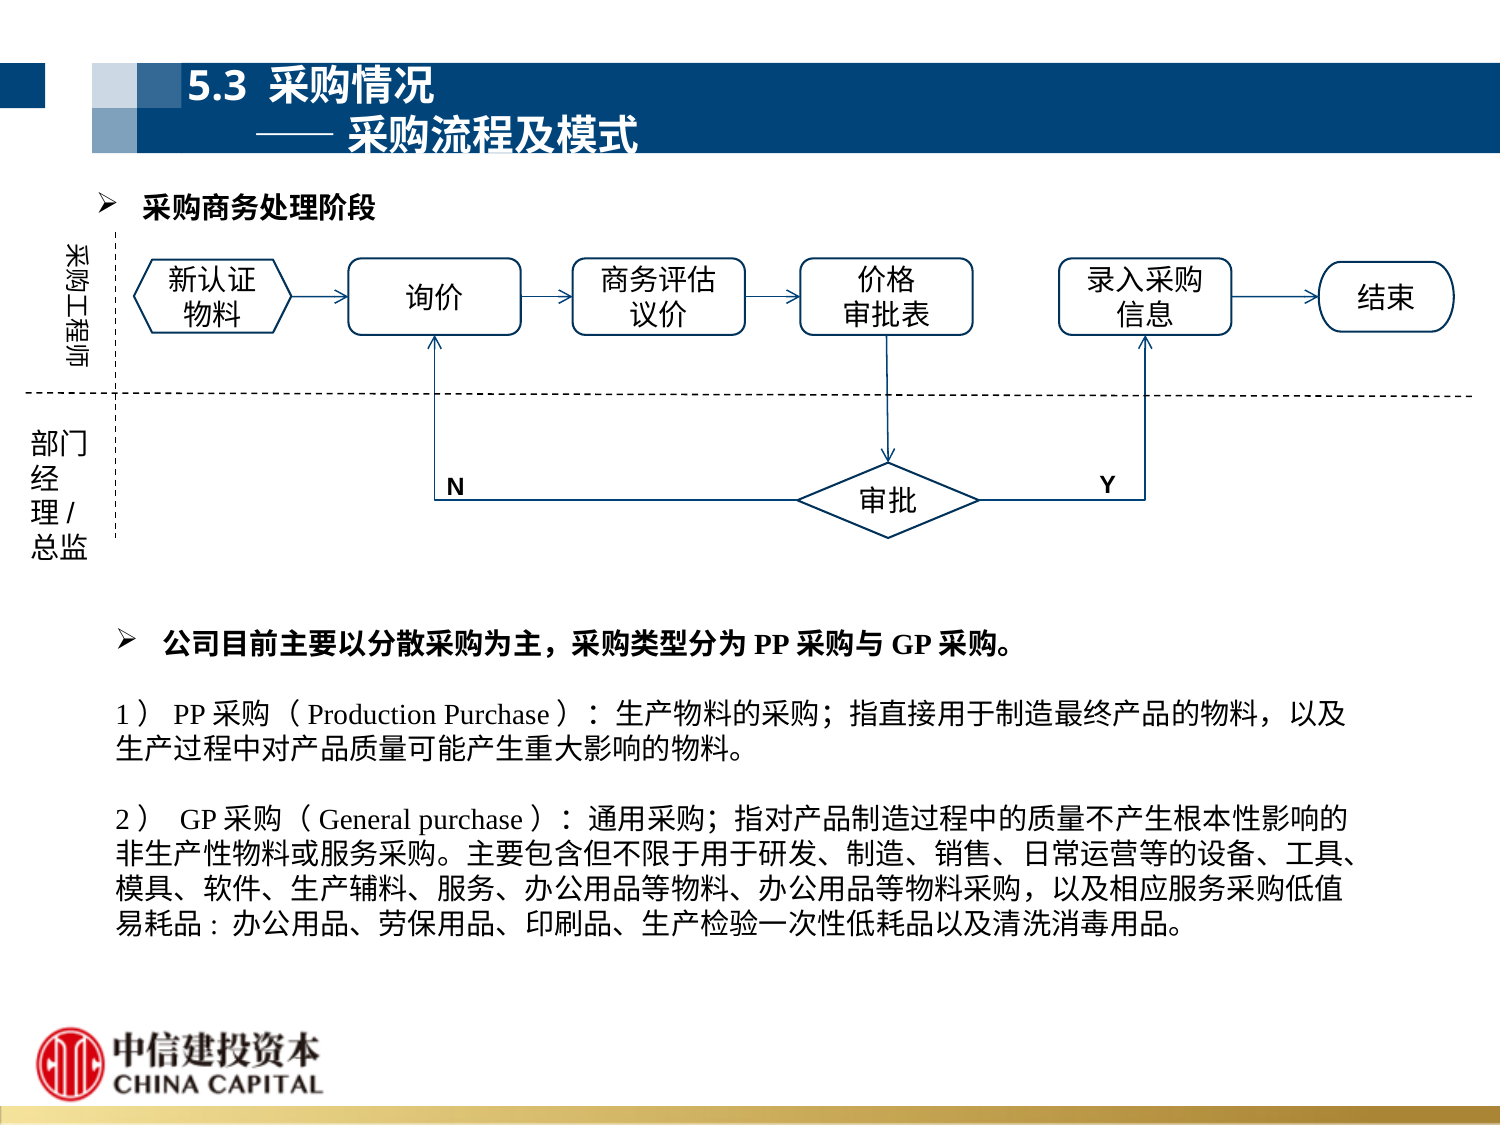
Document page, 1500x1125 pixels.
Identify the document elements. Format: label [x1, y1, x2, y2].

picture [0, 1004, 1500, 1125]
text_box [174, 52, 1471, 166]
text_box [15, 181, 1473, 573]
text_box [100, 618, 1387, 948]
